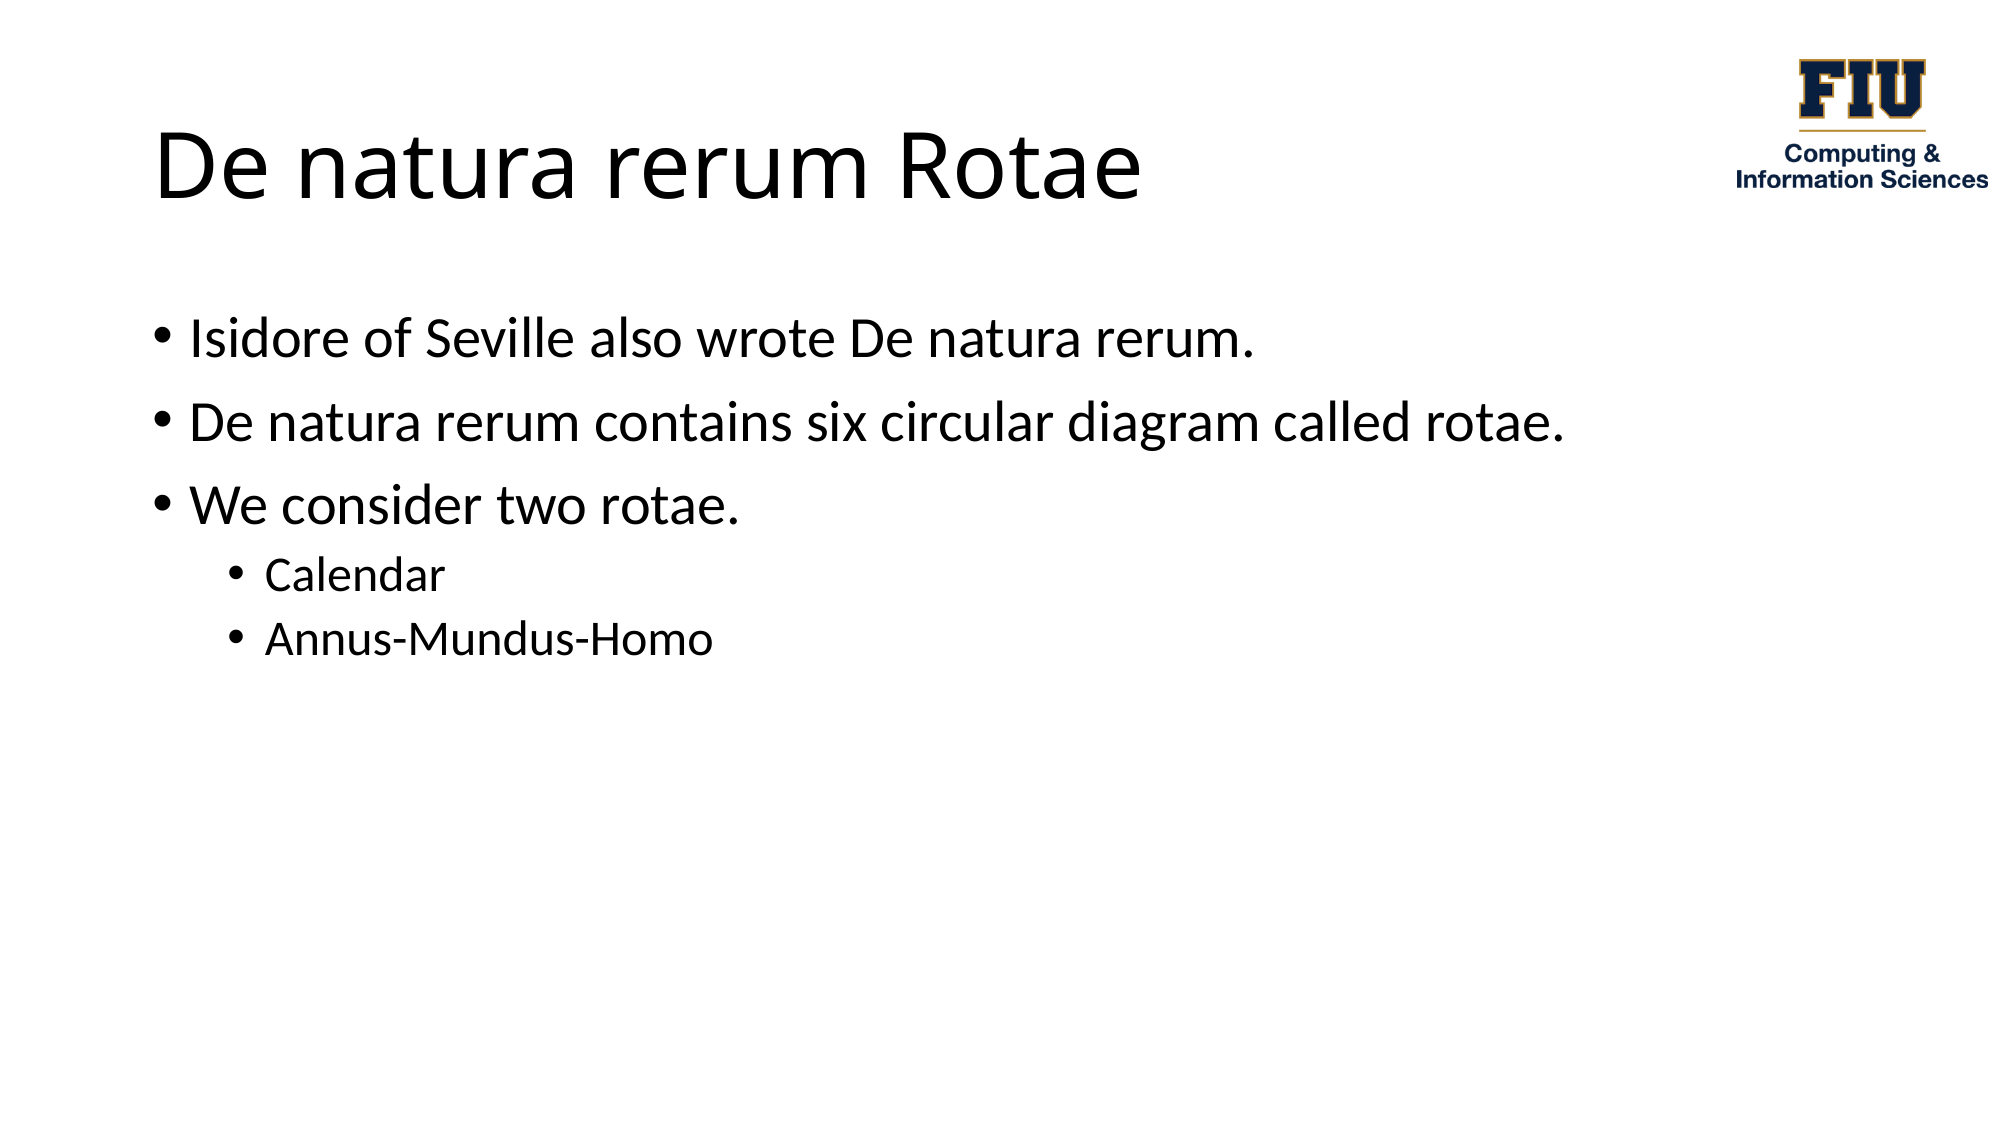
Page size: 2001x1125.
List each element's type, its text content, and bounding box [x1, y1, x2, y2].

title De natura rerum Rotae [137, 59, 1863, 278]
list Isidore of Seville also wrote De natura rerum. De natura rerum contains six circular diagram called rotae. We consider two rotae. Calendar Annus-Mundus-Homo [137, 299, 1863, 1014]
picture [1863, 59, 1988, 188]
